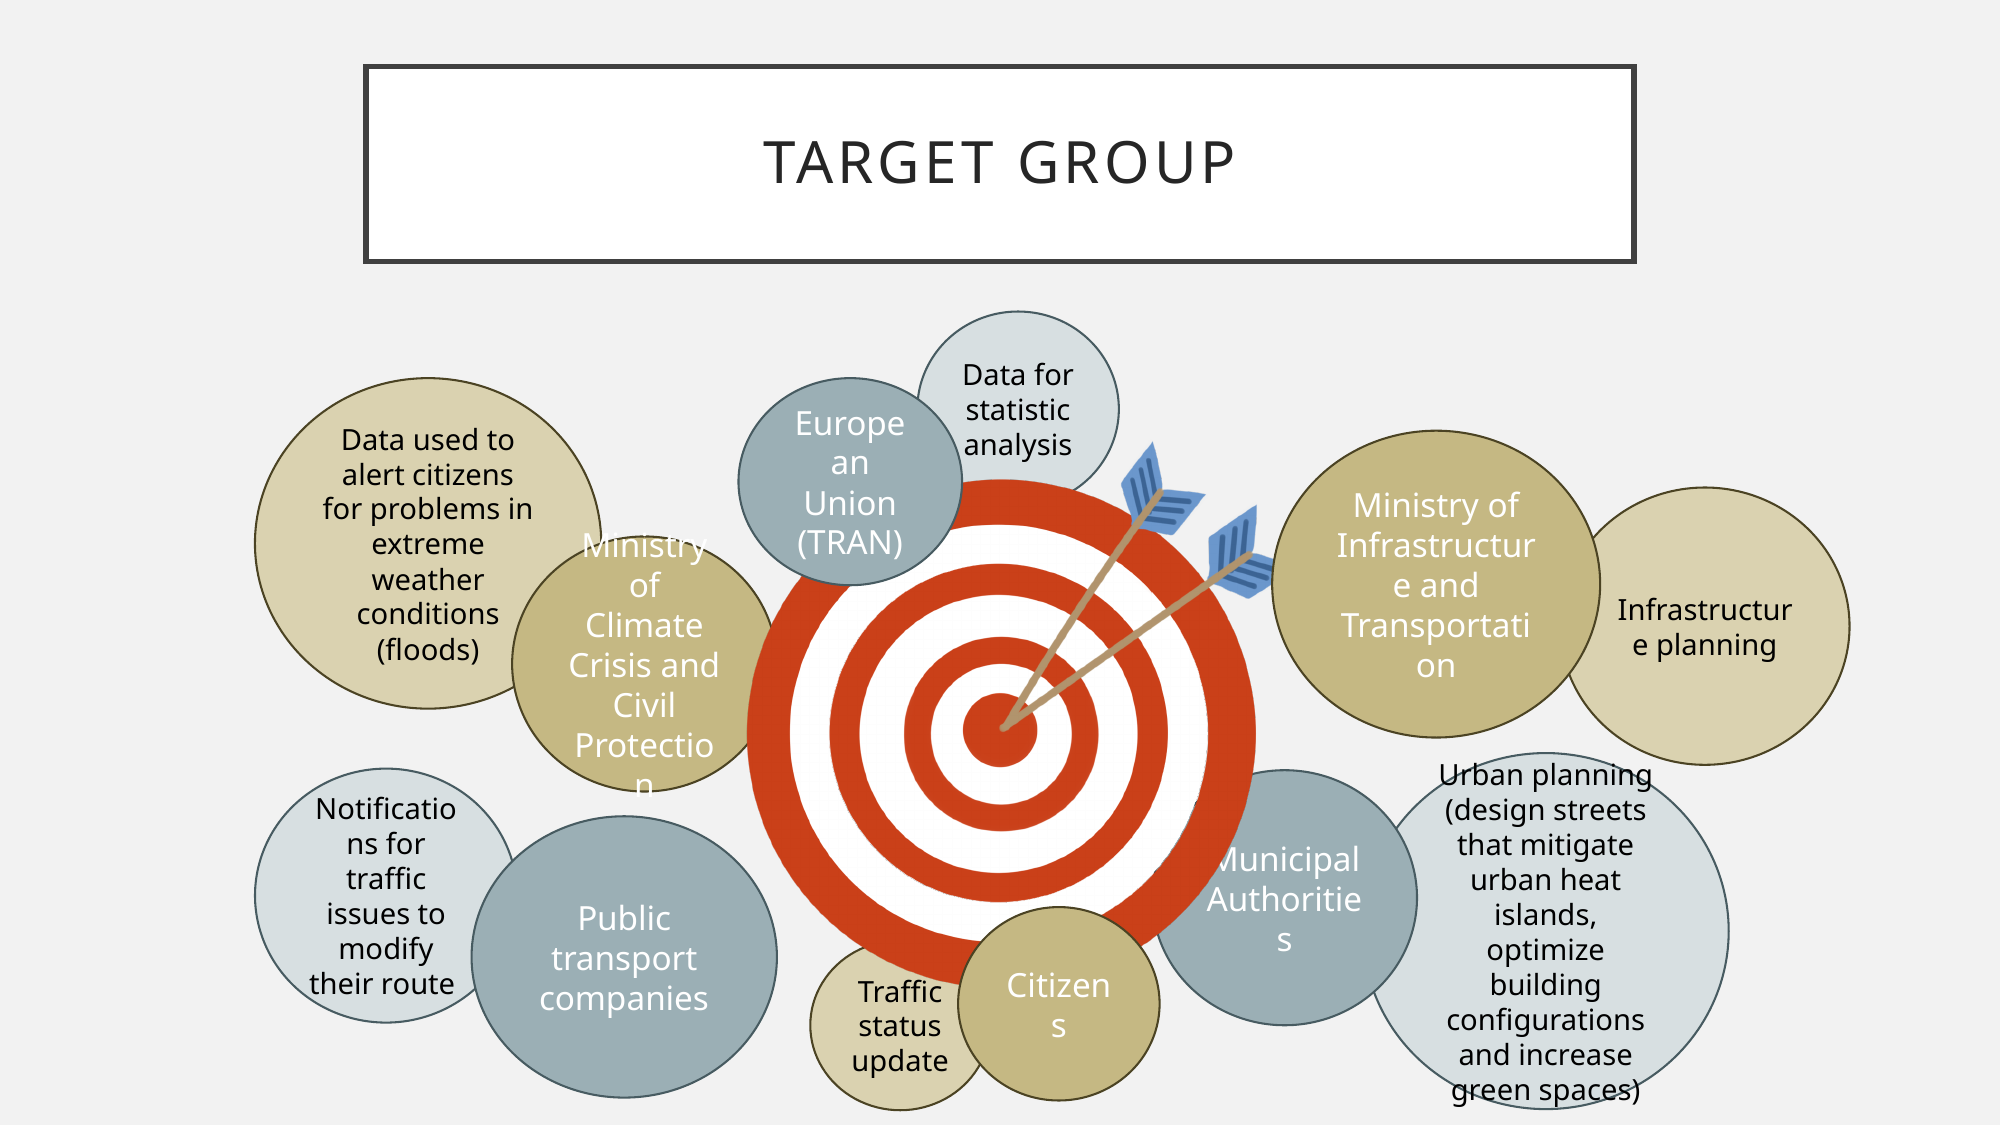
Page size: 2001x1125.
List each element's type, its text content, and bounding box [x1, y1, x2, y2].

text_box Urban planning (design streets that mitigate urban heat islands, optimize building configurations and increase green spaces) [1373, 752, 1730, 1111]
picture [706, 409, 1330, 1049]
text_box Traffic status update [812, 1049, 980, 1112]
text_box Notifications for traffic issues to modify their route [253, 767, 513, 1024]
text_box Ministry of Infrastructure and Transportation [1330, 429, 1602, 739]
text_box Data used to alert citizens for problems in extreme weather conditions (floods) [253, 377, 603, 710]
text_box Data for statistic analysis [917, 310, 1120, 409]
text_box European Union (TRAN) [769, 377, 932, 409]
title Target group [363, 64, 1637, 264]
text_box Ministry of Climate Crisis and Civil Protection [511, 535, 706, 793]
text_box Citizens [968, 1049, 1150, 1102]
text_box Municipal Authorities [1330, 776, 1419, 1019]
text_box Infrastructure planning [1569, 486, 1851, 766]
text_box Public transport companies [470, 815, 742, 1099]
